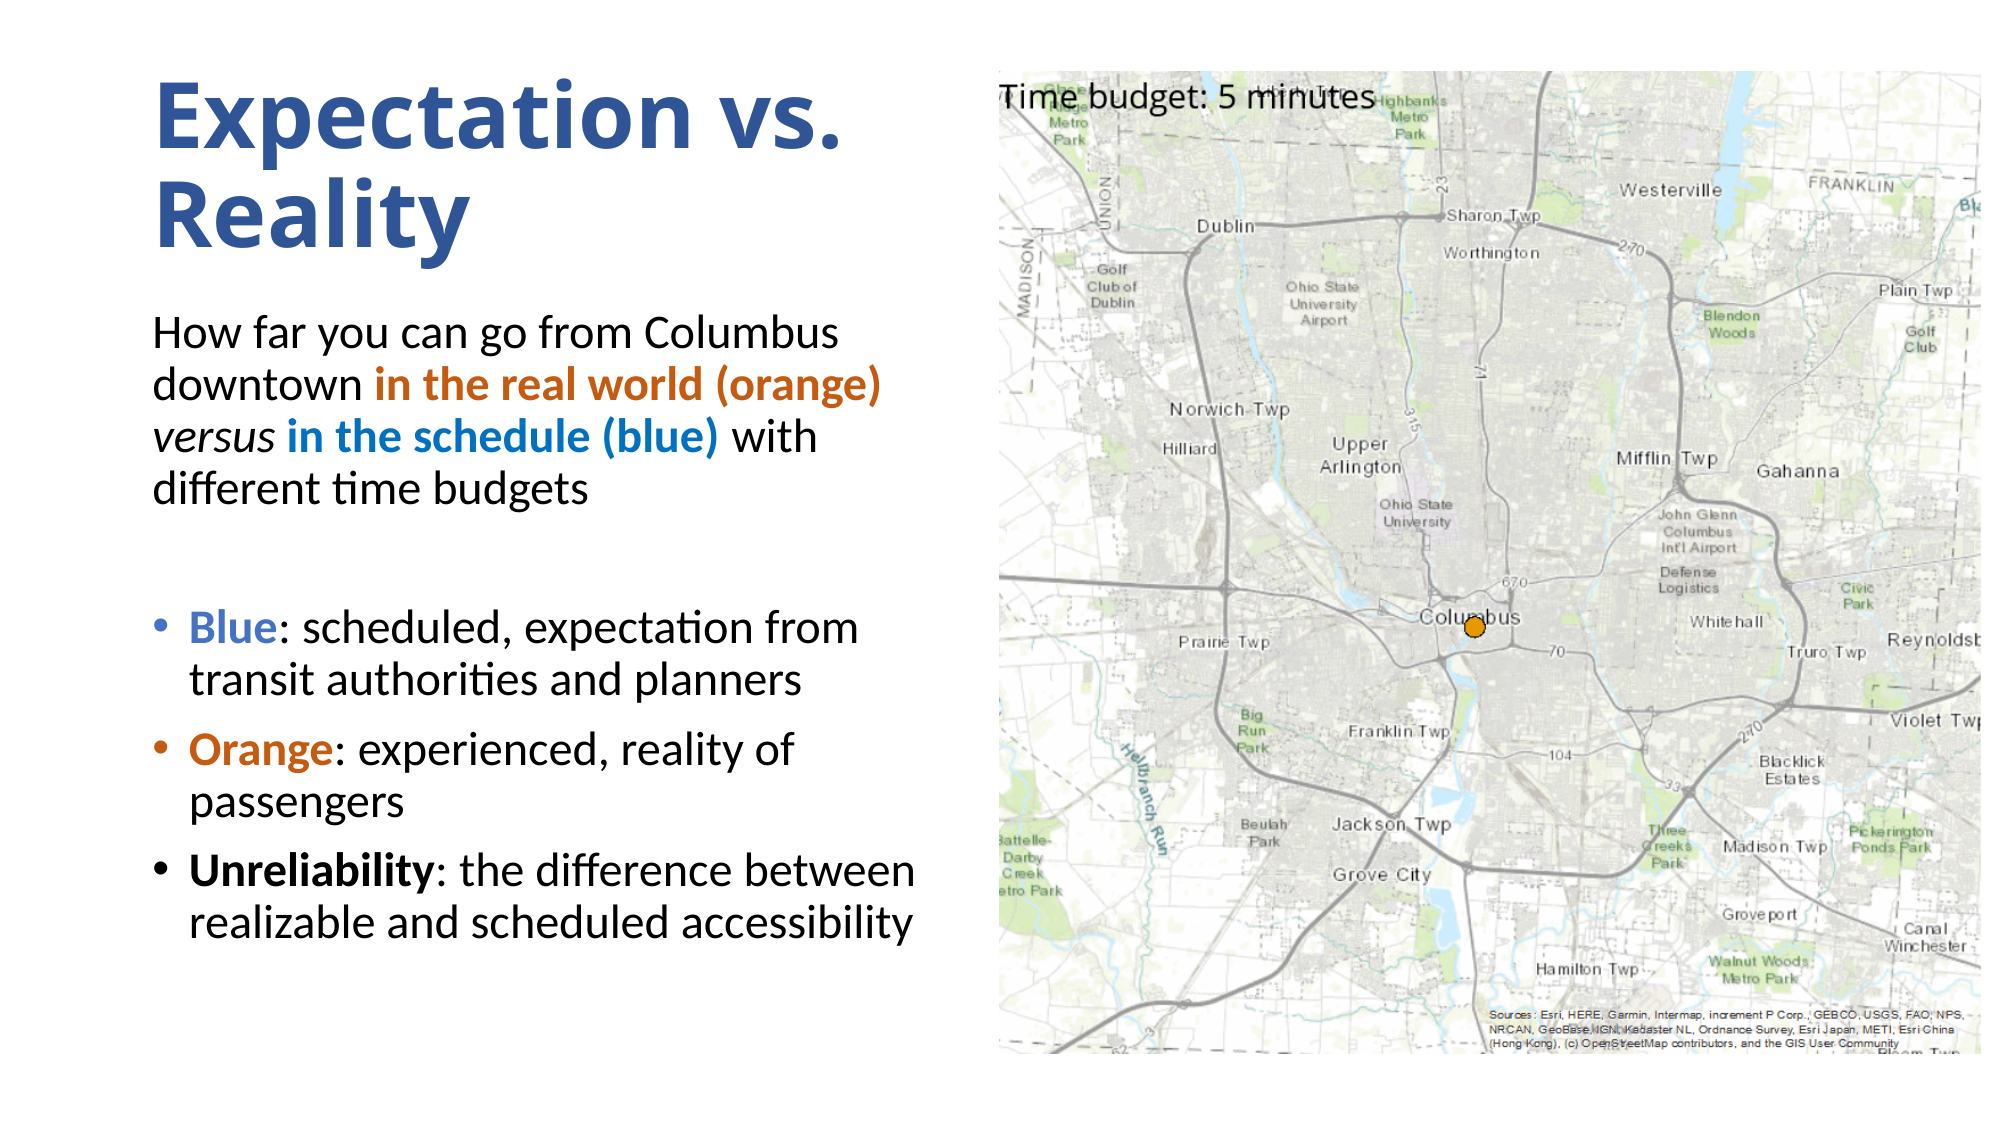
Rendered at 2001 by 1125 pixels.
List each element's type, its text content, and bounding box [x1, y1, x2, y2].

text_box How far you can go from Columbus downtown in the real world (orange) versus in the schedule (blue) with different time budgets Blue: scheduled, expectation from transit authorities and planners Orange: experienced, reality of passengers Unreliability: the difference between realizable and scheduled accessibility [137, 299, 939, 1014]
title Expectation vs. Reality [137, 59, 1000, 278]
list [999, 71, 1982, 1054]
